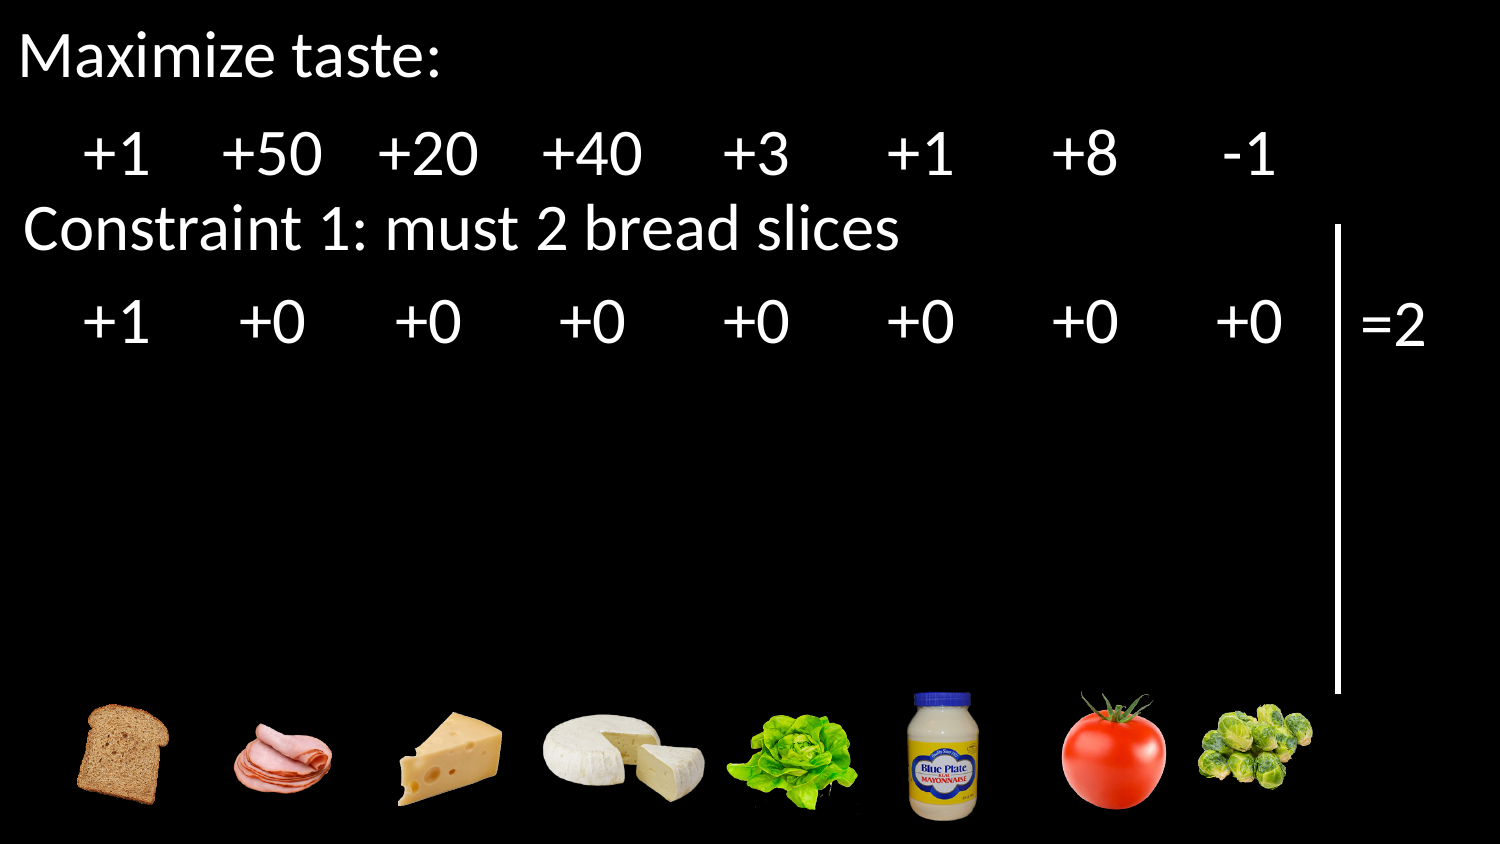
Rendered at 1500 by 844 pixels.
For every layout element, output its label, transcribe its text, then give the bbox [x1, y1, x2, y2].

picture [526, 663, 720, 844]
picture [76, 704, 169, 806]
text_box +0 [224, 269, 322, 365]
text_box +0 [708, 269, 806, 365]
text_box +8 [1037, 101, 1135, 196]
picture [398, 712, 502, 806]
text_box +40 [527, 101, 659, 196]
text_box +1 [69, 101, 166, 196]
picture [1183, 675, 1326, 818]
text_box Constraint 1: must 2 bread slices [9, 176, 916, 271]
picture [724, 674, 1046, 827]
text_box +1 [69, 269, 166, 365]
text_box =2 [1346, 272, 1500, 367]
text_box +50 [207, 101, 339, 196]
text_box +0 [1201, 269, 1299, 365]
picture [1051, 687, 1179, 815]
text_box +0 [1037, 269, 1135, 365]
text_box +0 [544, 269, 642, 365]
text_box +20 [363, 101, 494, 196]
text_box Maximize taste: [3, 3, 459, 99]
text_box +1 [873, 101, 970, 196]
text_box +0 [380, 269, 478, 365]
text_box +3 [708, 101, 806, 196]
text_box +0 [873, 269, 970, 365]
text_box -1 [1207, 101, 1292, 196]
picture [230, 706, 335, 812]
